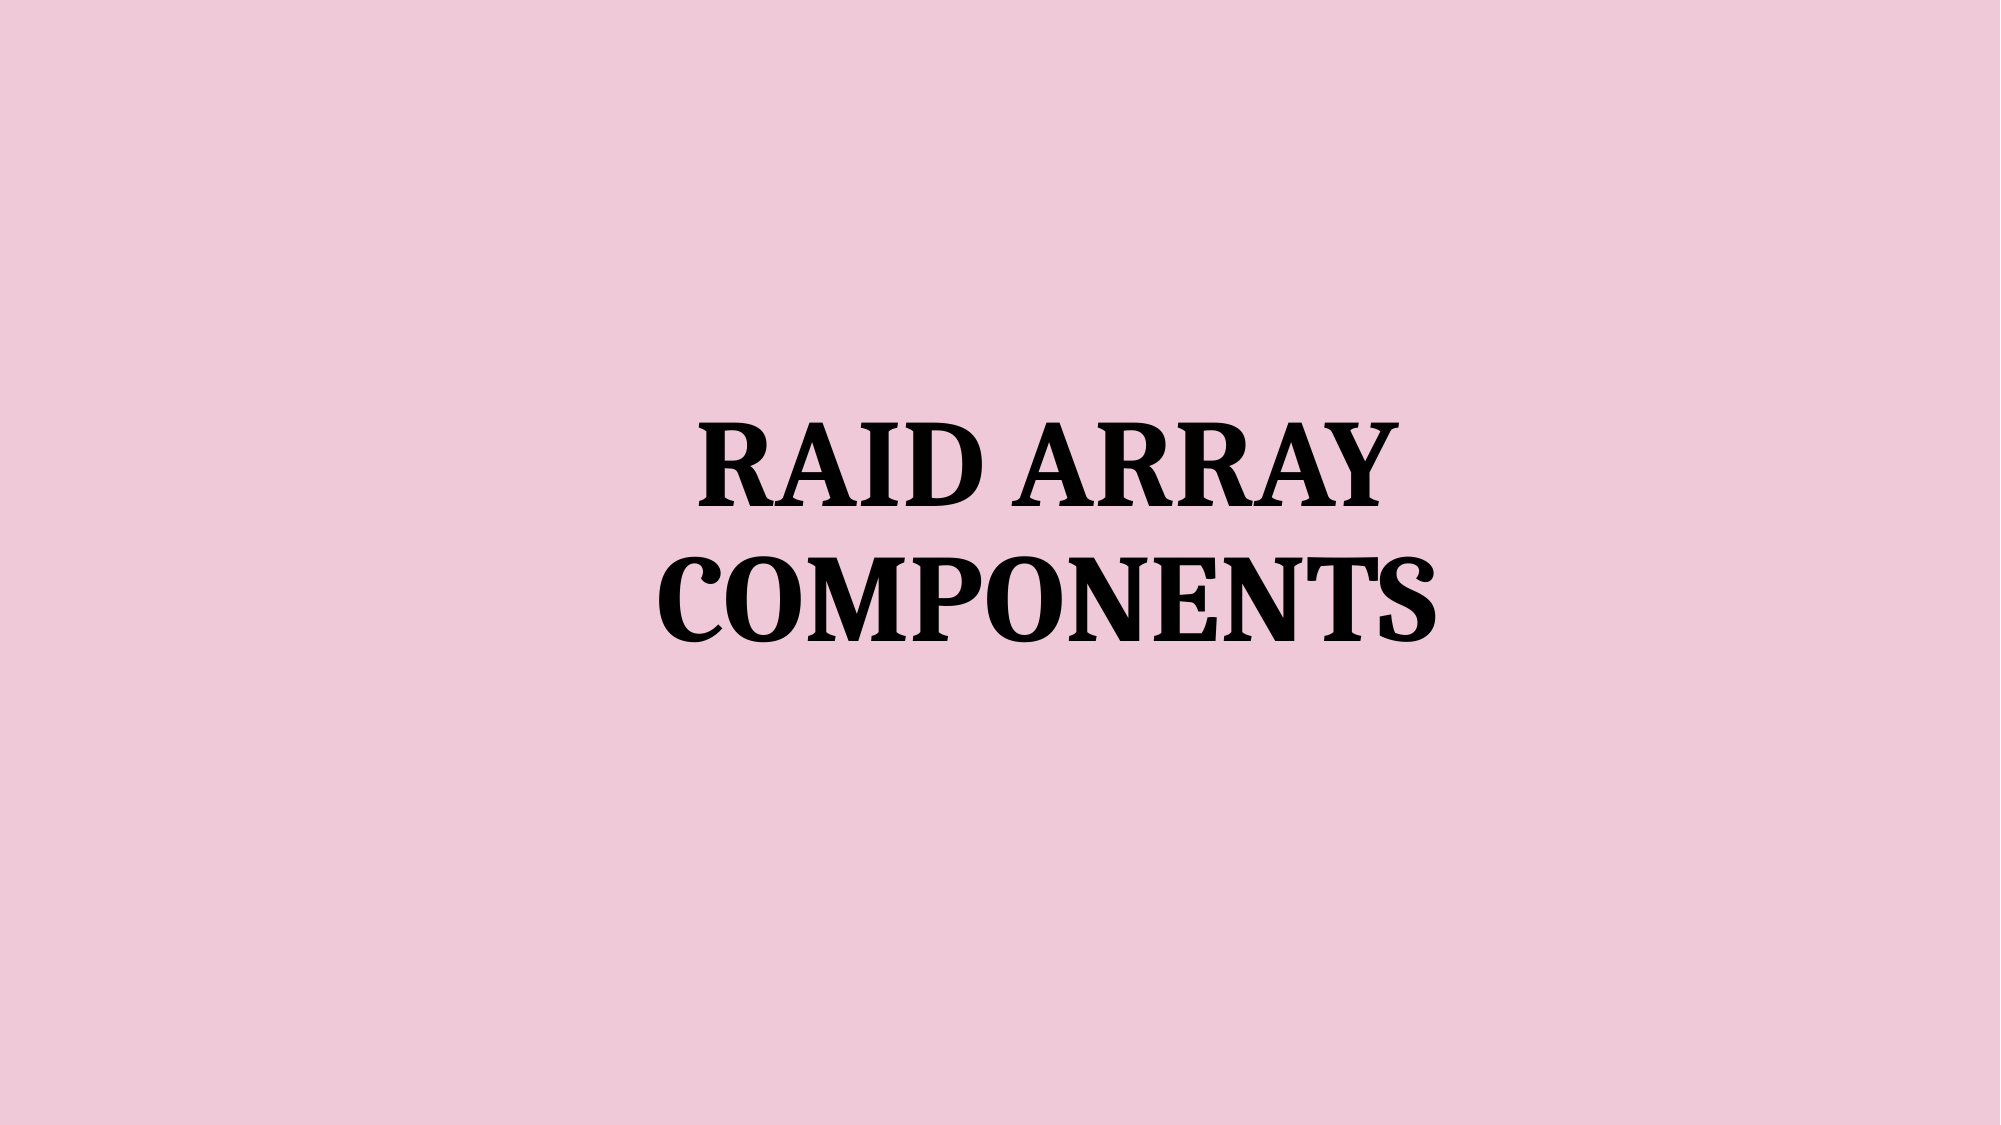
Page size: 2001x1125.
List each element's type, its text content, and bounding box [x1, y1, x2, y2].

title RAID ARRAY COMPONENTS [302, 352, 1793, 677]
